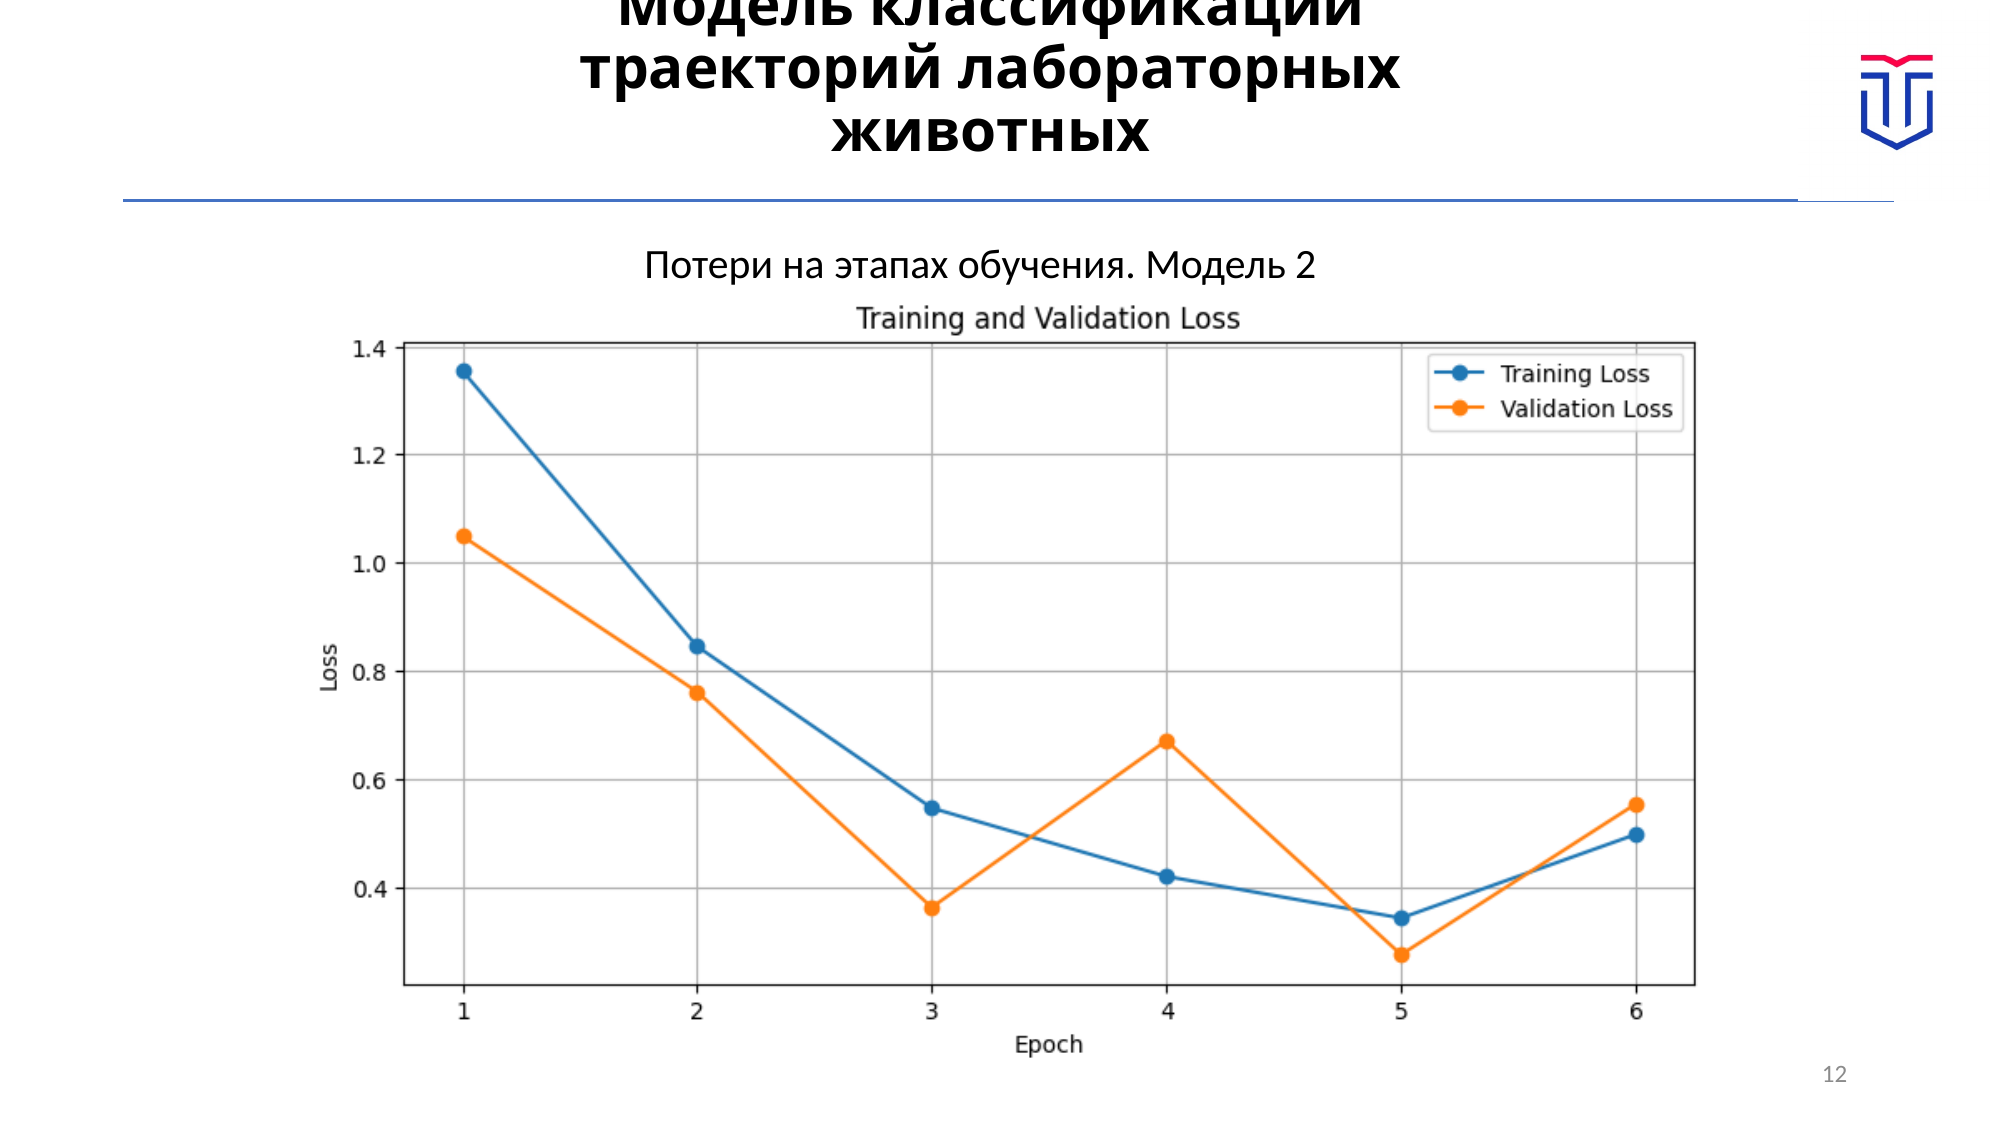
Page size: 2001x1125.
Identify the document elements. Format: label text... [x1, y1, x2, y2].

picture [302, 289, 1711, 1073]
picture [1798, 9, 1990, 201]
text_box Потери на этапах обучения. Модель 2 [629, 229, 1501, 289]
title Модель классификации траекторий лабораторных животных [527, 38, 1455, 172]
slide_number 12 [1412, 1042, 1863, 1103]
